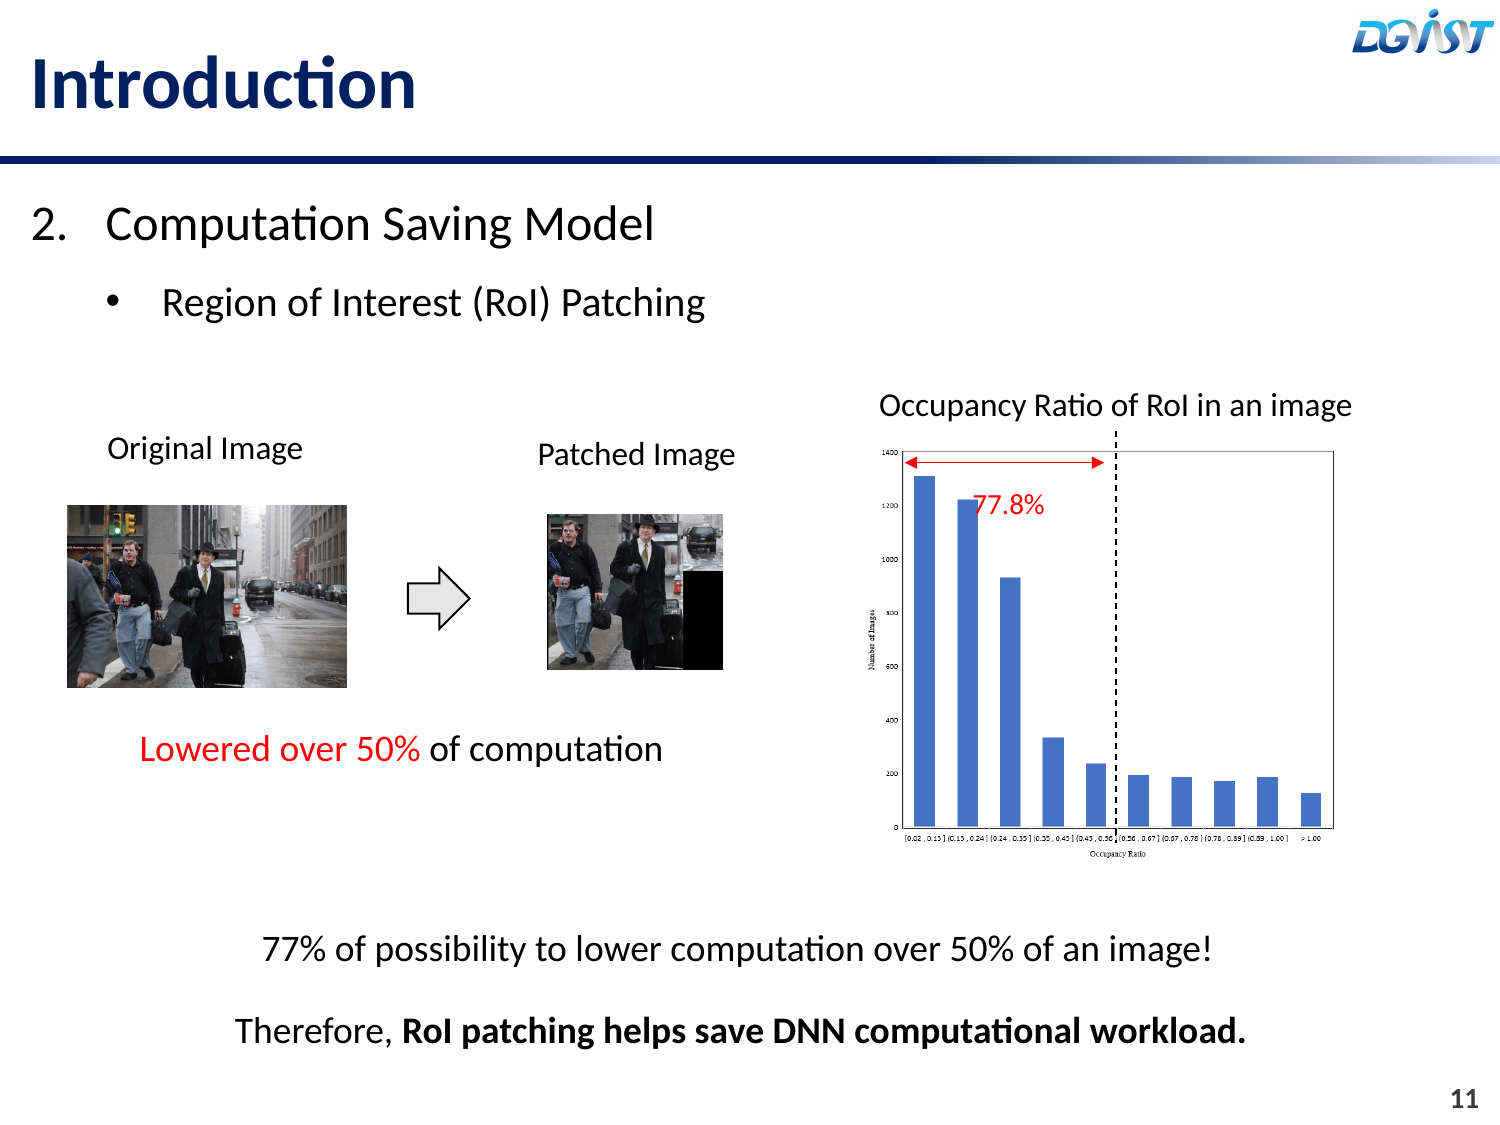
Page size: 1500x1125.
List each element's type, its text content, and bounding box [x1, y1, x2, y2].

text_box [684, 571, 723, 670]
text_box Patched Image [497, 405, 776, 480]
text_box 77% of possibility to lower computation over 50% of an image! [246, 916, 1263, 977]
picture [67, 505, 347, 693]
text_box Therefore, RoI patching helps save DNN computational workload. [220, 998, 1338, 1058]
picture [865, 444, 1338, 864]
text_box Computation Saving Model Region of Interest (RoI) Patching [15, 152, 1494, 333]
text_box Occupancy Ratio of RoI in an image [842, 355, 1390, 430]
text_box [1494, 155, 1500, 165]
text_box Lowered over 50% of computation [124, 716, 691, 777]
text_box [406, 565, 472, 632]
text_box Original Image [66, 399, 345, 474]
text_box 11 [1430, 1072, 1494, 1118]
text_box [0, 155, 15, 165]
picture [1352, 7, 1494, 55]
text_box Introduction [15, 19, 1440, 139]
picture [548, 514, 724, 670]
